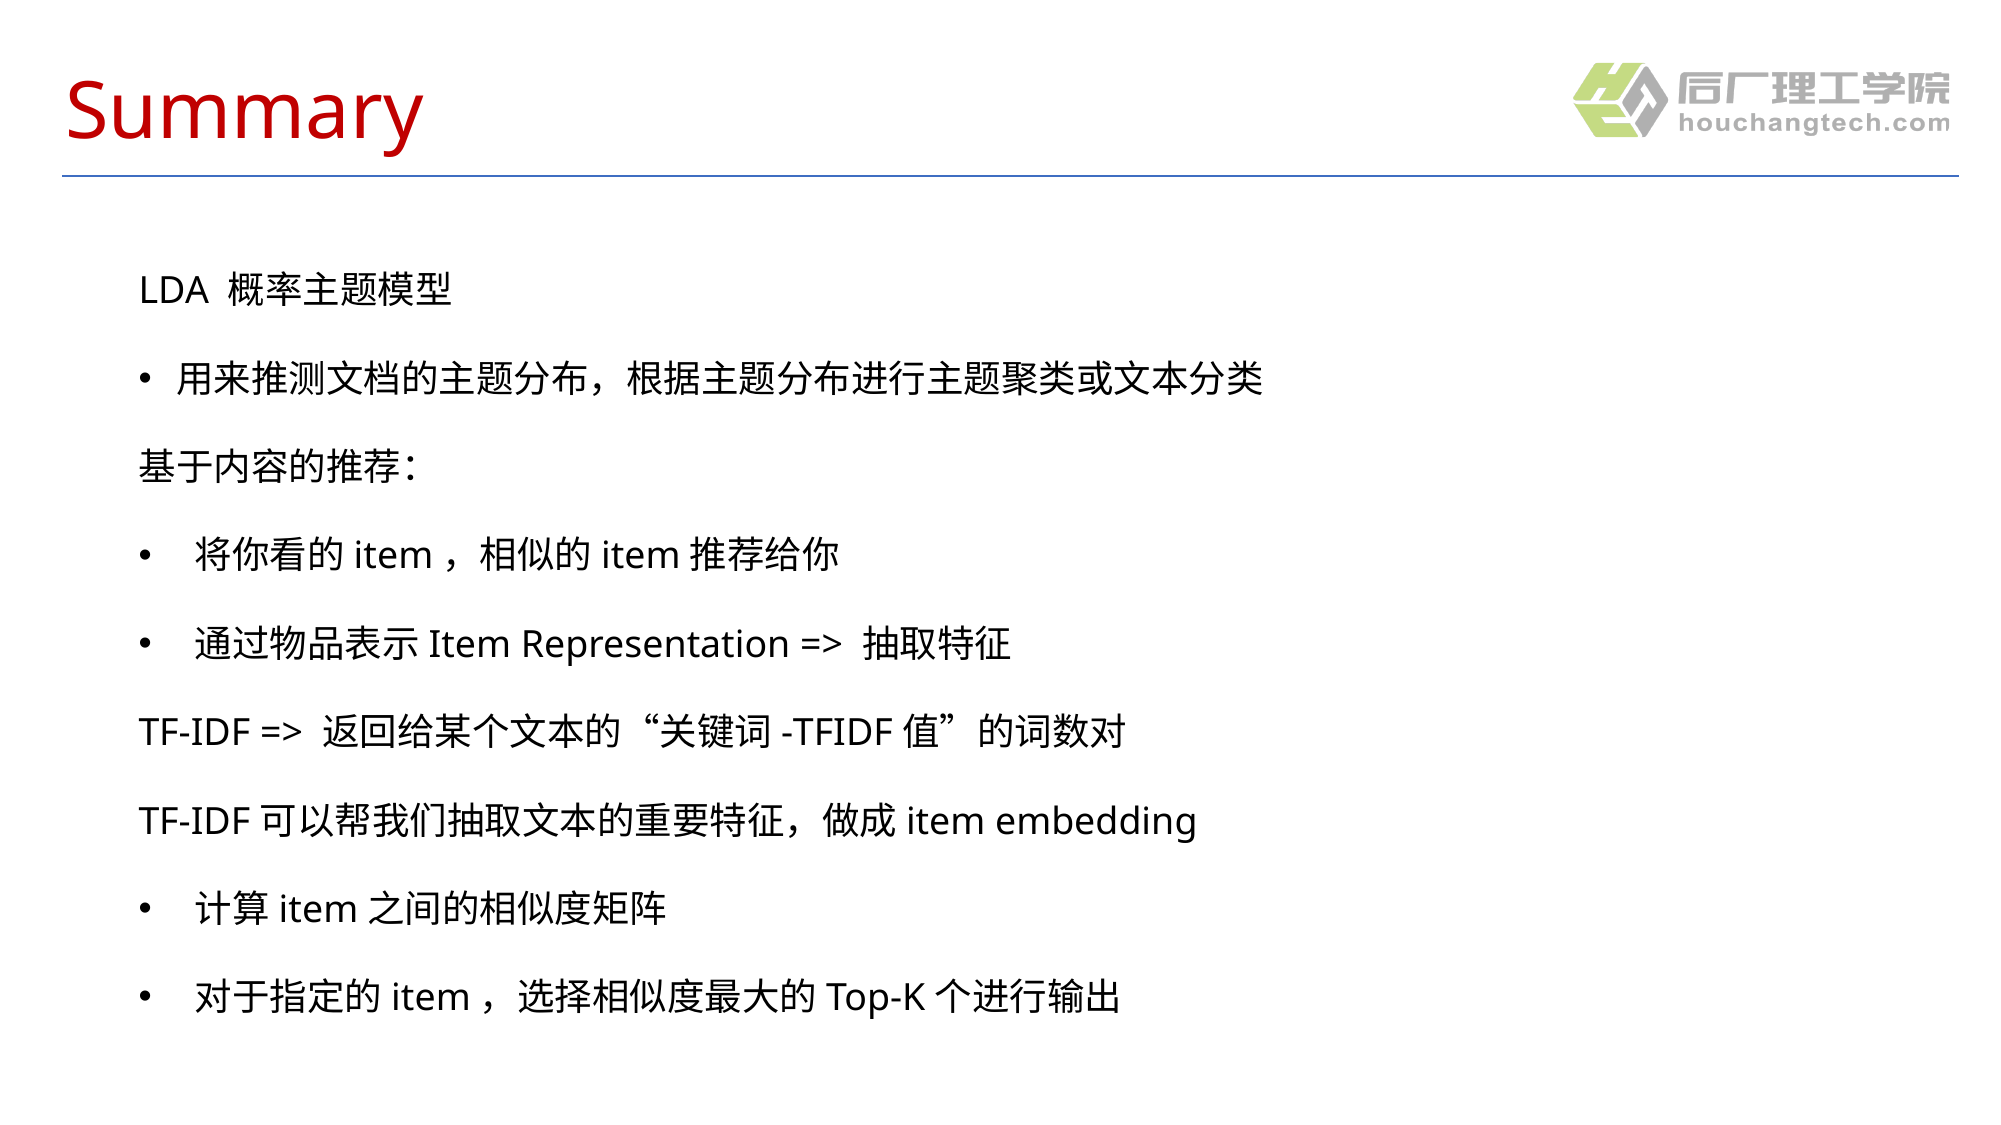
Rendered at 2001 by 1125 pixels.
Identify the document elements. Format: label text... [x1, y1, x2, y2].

text_box LDA 概率主题模型 用来推测文档的主题分布，根据主题分布进行主题聚类或文本分类 基于内容的推荐： 将你看的item，相似的item推荐给你 通过物品表示Item Representation => 抽取特征 TF-IDF => 返回给某个文本的“关键词-TFIDF值”的词数对 TF-IDF可以帮我们抽取文本的重要特征，做成item embedding 计算item之间的相似度矩阵 对于指定的item，选择相似度最大的Top-K个进行输出 [131, 236, 1801, 927]
title Summary [57, 59, 1728, 167]
